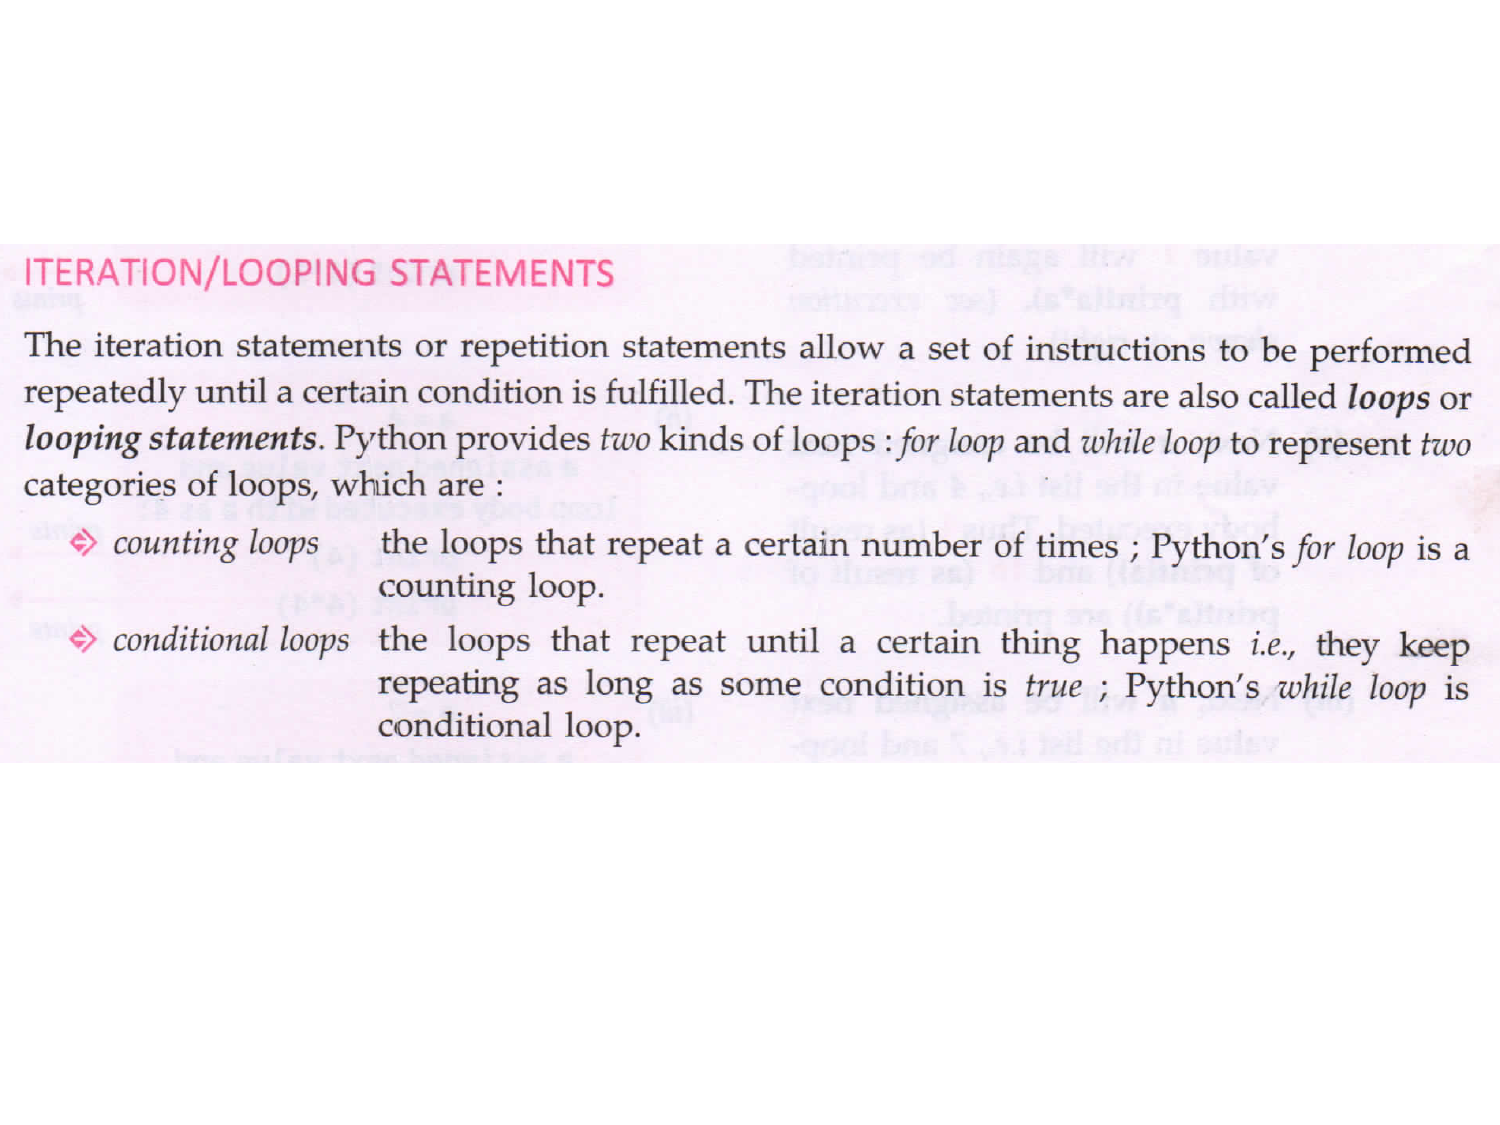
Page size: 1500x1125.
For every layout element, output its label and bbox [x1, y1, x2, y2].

picture [0, 243, 1500, 763]
